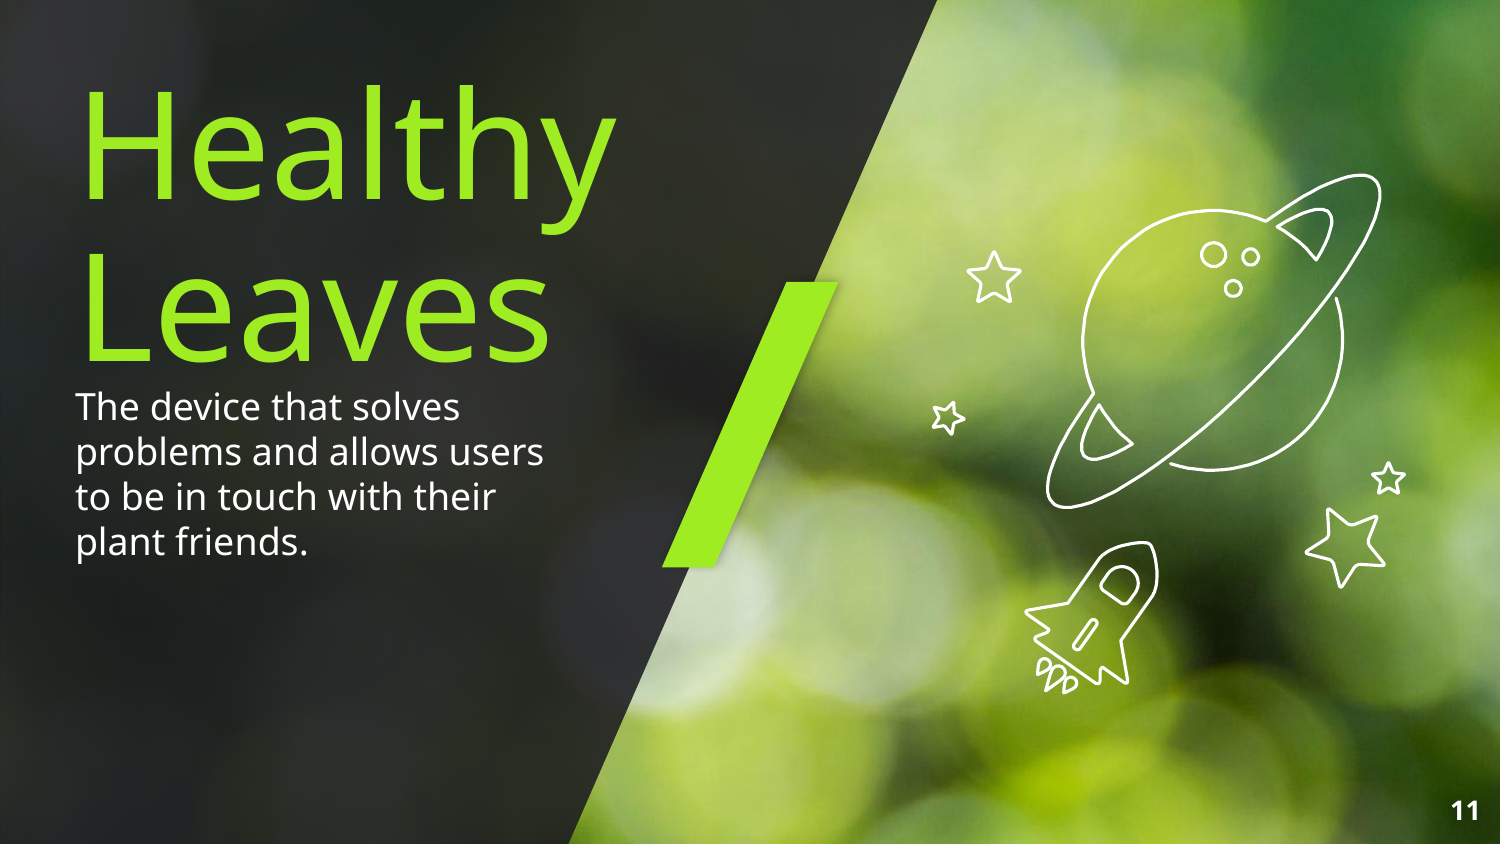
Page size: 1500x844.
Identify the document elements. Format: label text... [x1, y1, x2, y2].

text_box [1047, 174, 1381, 508]
title Healthy Leaves [75, 70, 693, 383]
slide_number ‹#› [1391, 779, 1482, 844]
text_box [1027, 550, 1165, 688]
subtitle The device that solves problems and allows users to be in touch with their plant friends. [75, 383, 591, 580]
picture [569, 0, 1500, 844]
